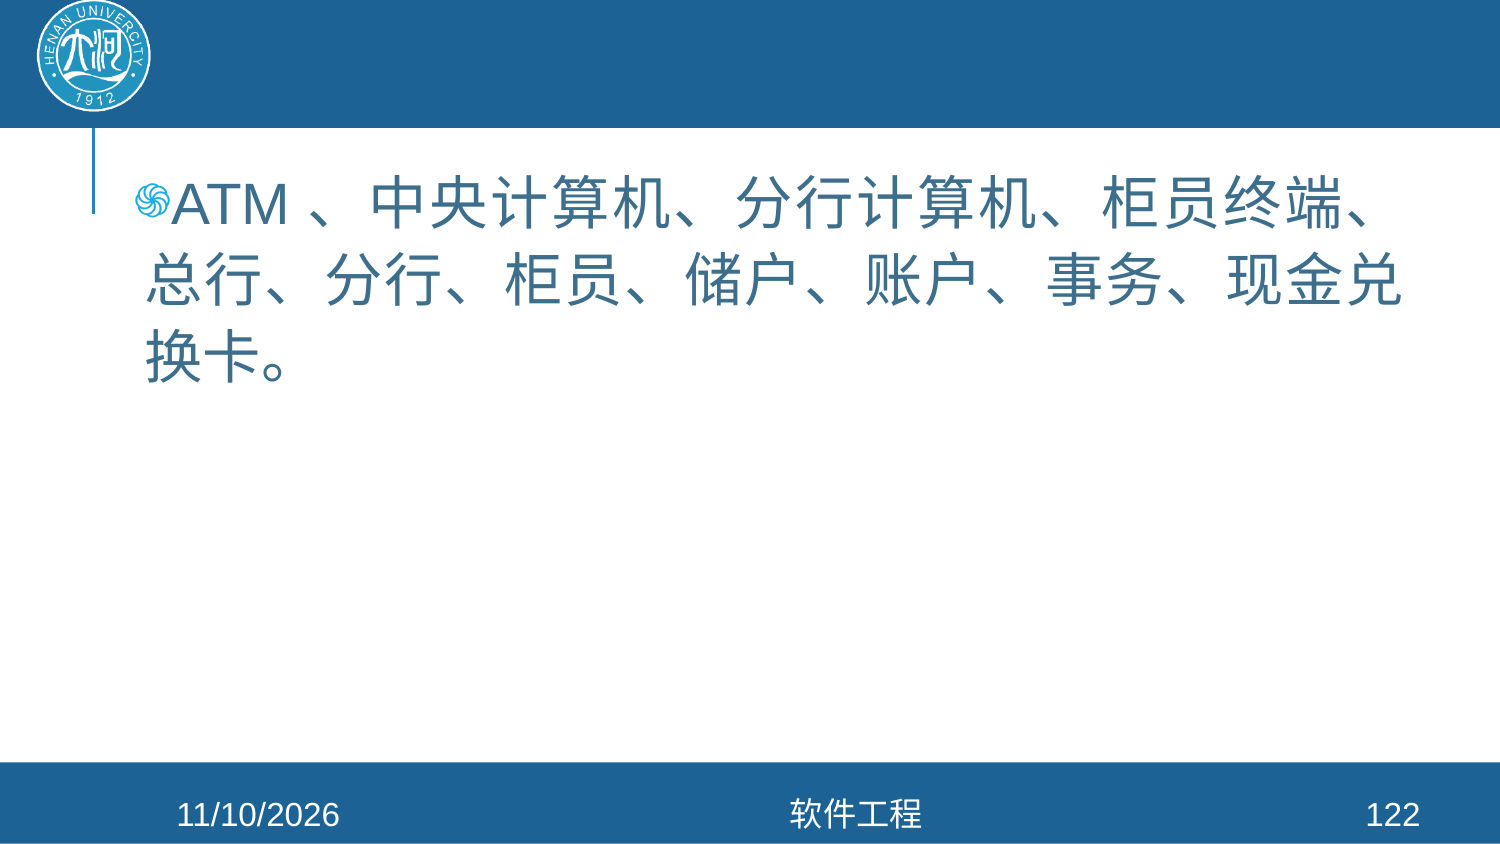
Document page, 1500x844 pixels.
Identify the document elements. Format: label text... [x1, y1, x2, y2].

list ATM、中央计算机、分行计算机、柜员终端、总行、分行、柜员、储户、账户、事务、现金兑换卡。 [126, 151, 1411, 777]
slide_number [126, 796, 391, 830]
footer 软件工程 [391, 796, 1322, 830]
slide_number 122 [1333, 796, 1454, 830]
